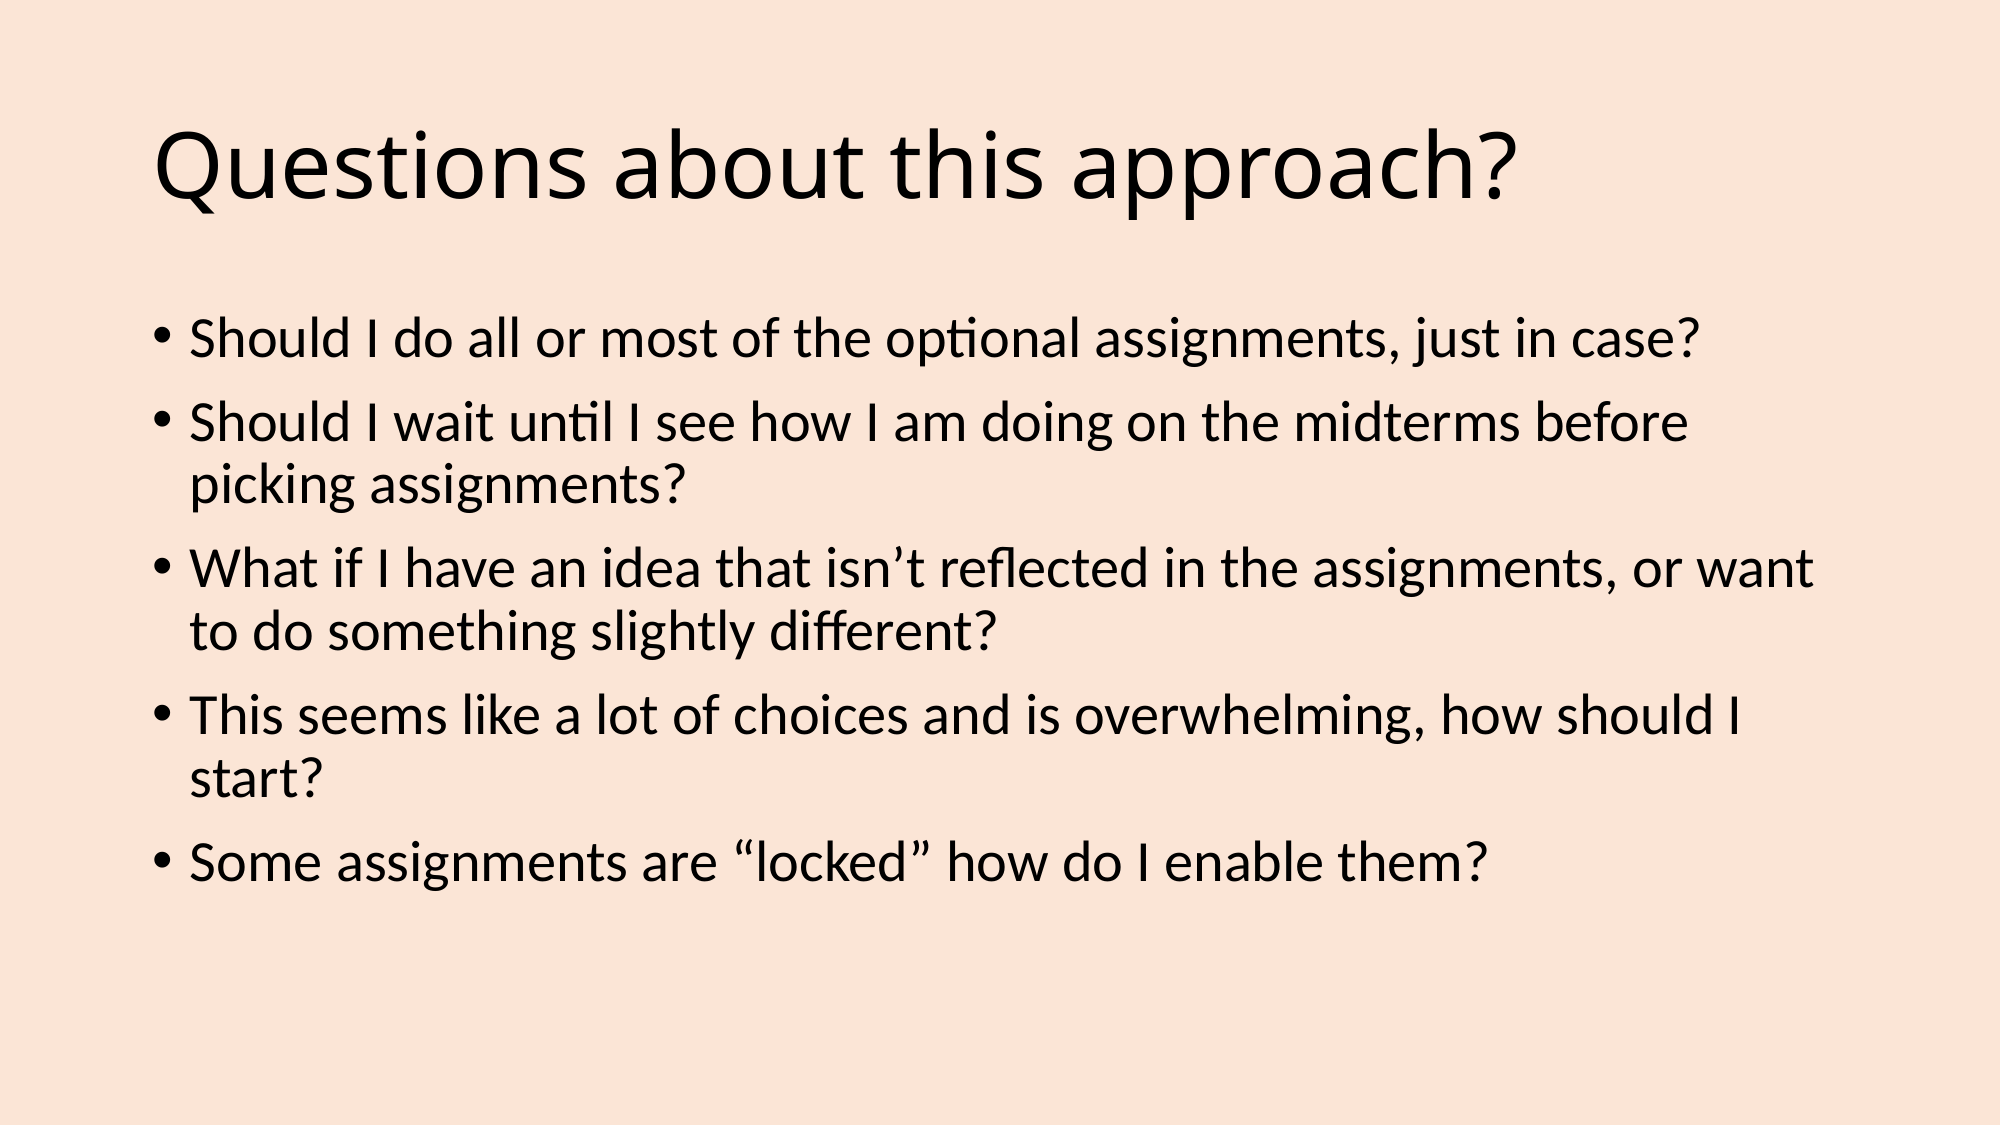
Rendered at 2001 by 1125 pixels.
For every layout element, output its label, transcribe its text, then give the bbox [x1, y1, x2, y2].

title Questions about this approach? [137, 59, 1863, 278]
list Should I do all or most of the optional assignments, just in case? Should I wait until I see how I am doing on the midterms before picking assignments? What if I have an idea that isn’t reflected in the assignments, or want to do something slightly different? This seems like a lot of choices and is overwhelming, how should I start? Some assignments are “locked” how do I enable them? [137, 299, 1863, 1014]
